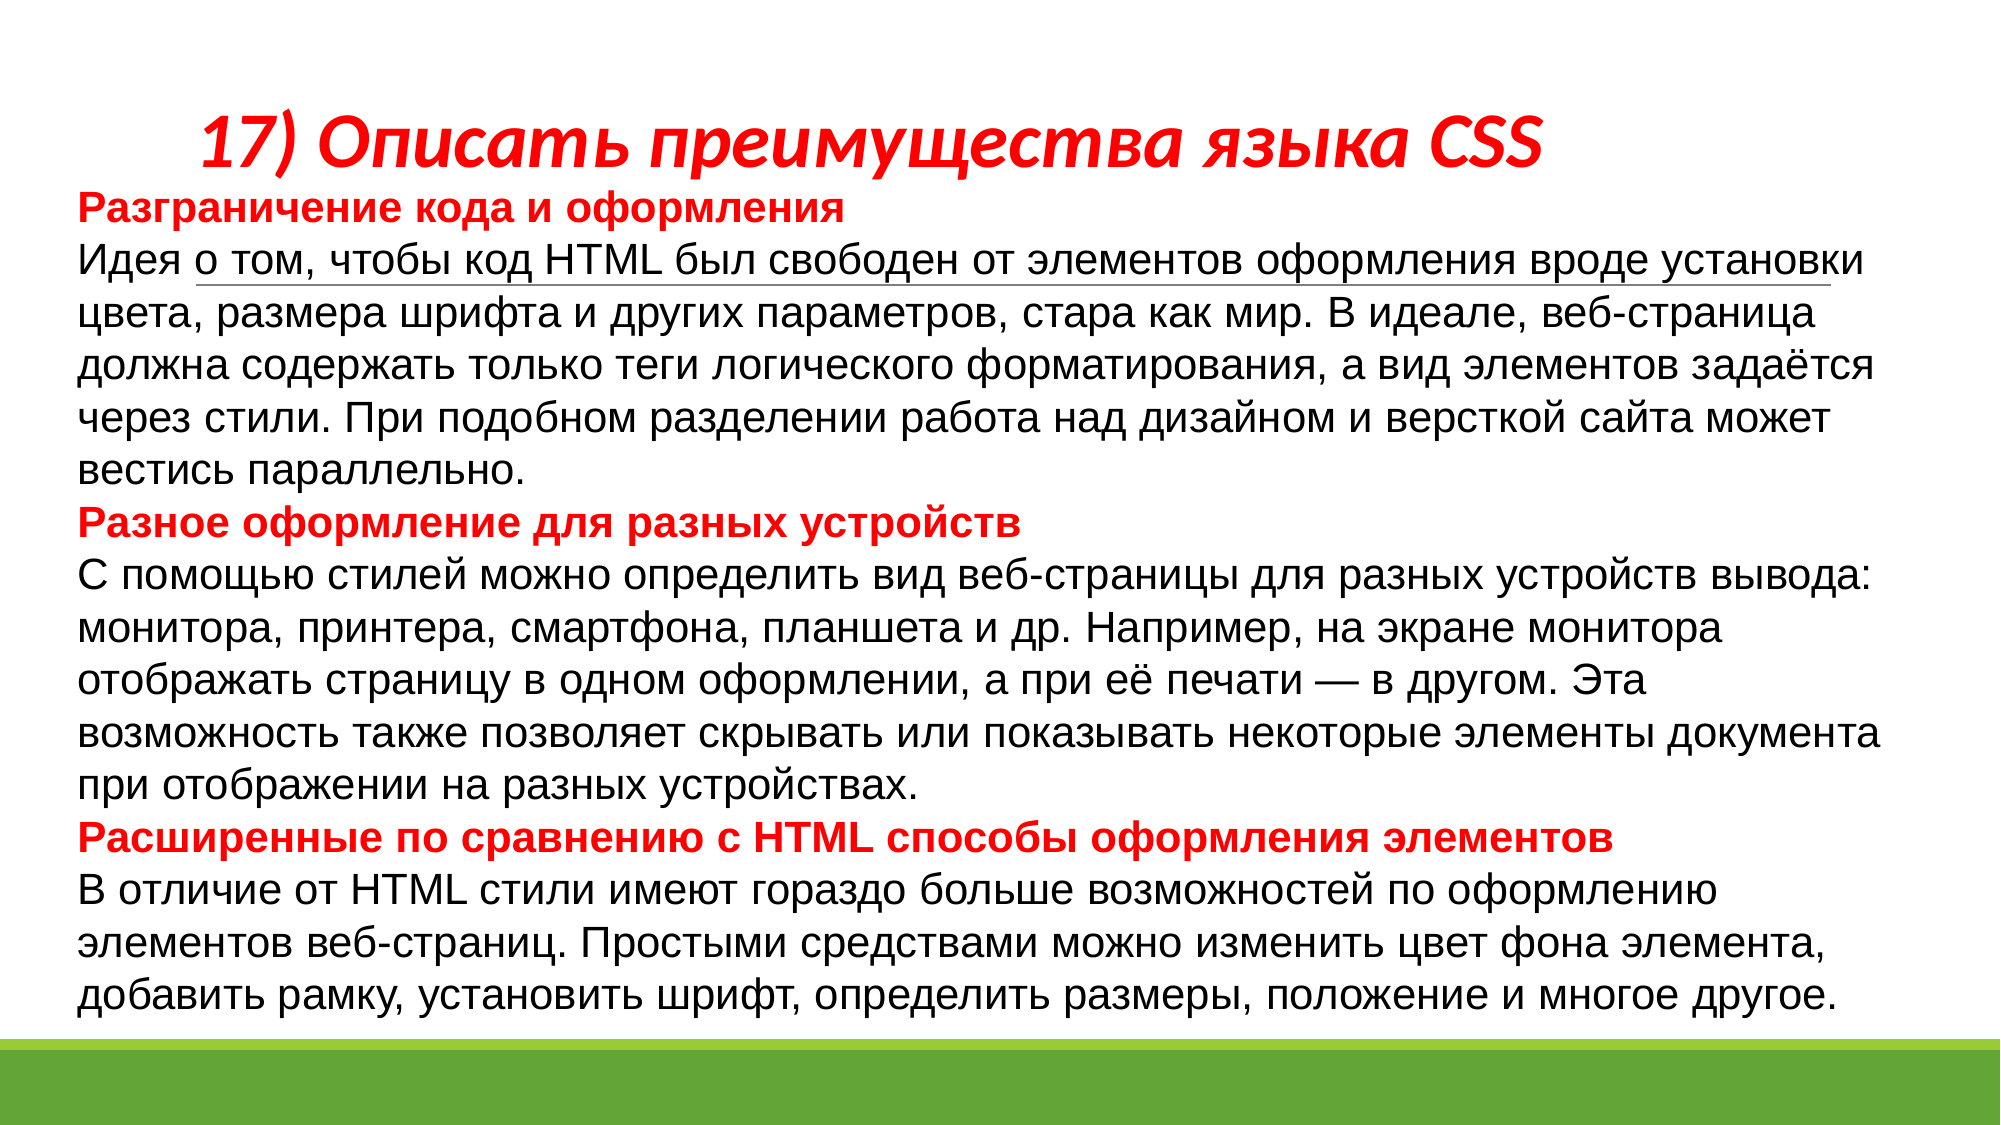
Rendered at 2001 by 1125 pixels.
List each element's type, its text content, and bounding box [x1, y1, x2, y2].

title 17) Описать преимущества языка CSS [180, 47, 1830, 170]
text_box Разграничение кода и оформления Идея о том, чтобы код HTML был свободен от элементов оформления вроде установки цвета, размера шрифта и других параметров, стара как мир. В идеале, веб-страница должна содержать только теги логического форматирования, а вид элементов задаётся через стили. При подобном разделении работа над дизайном и версткой сайта может вестись параллельно. Разное оформление для разных устройств С помощью стилей можно определить вид веб-страницы для разных устройств вывода: монитора, принтера, смартфона, планшета и др. Например, на экране монитора отображать страницу в одном оформлении, а при её печати — в другом. Эта возможность также позволяет скрывать или показывать некоторые элементы документа при отображении на разных устройствах. Расширенные по сравнению с HTML способы оформления элементов В отличие от HTML стили имеют гораздо больше возможностей по оформлению элементов веб-страниц. Простыми средствами можно изменить цвет фона элемента, добавить рамку, установить шрифт, определить размеры, положение и многое другое. [62, 170, 1938, 1026]
